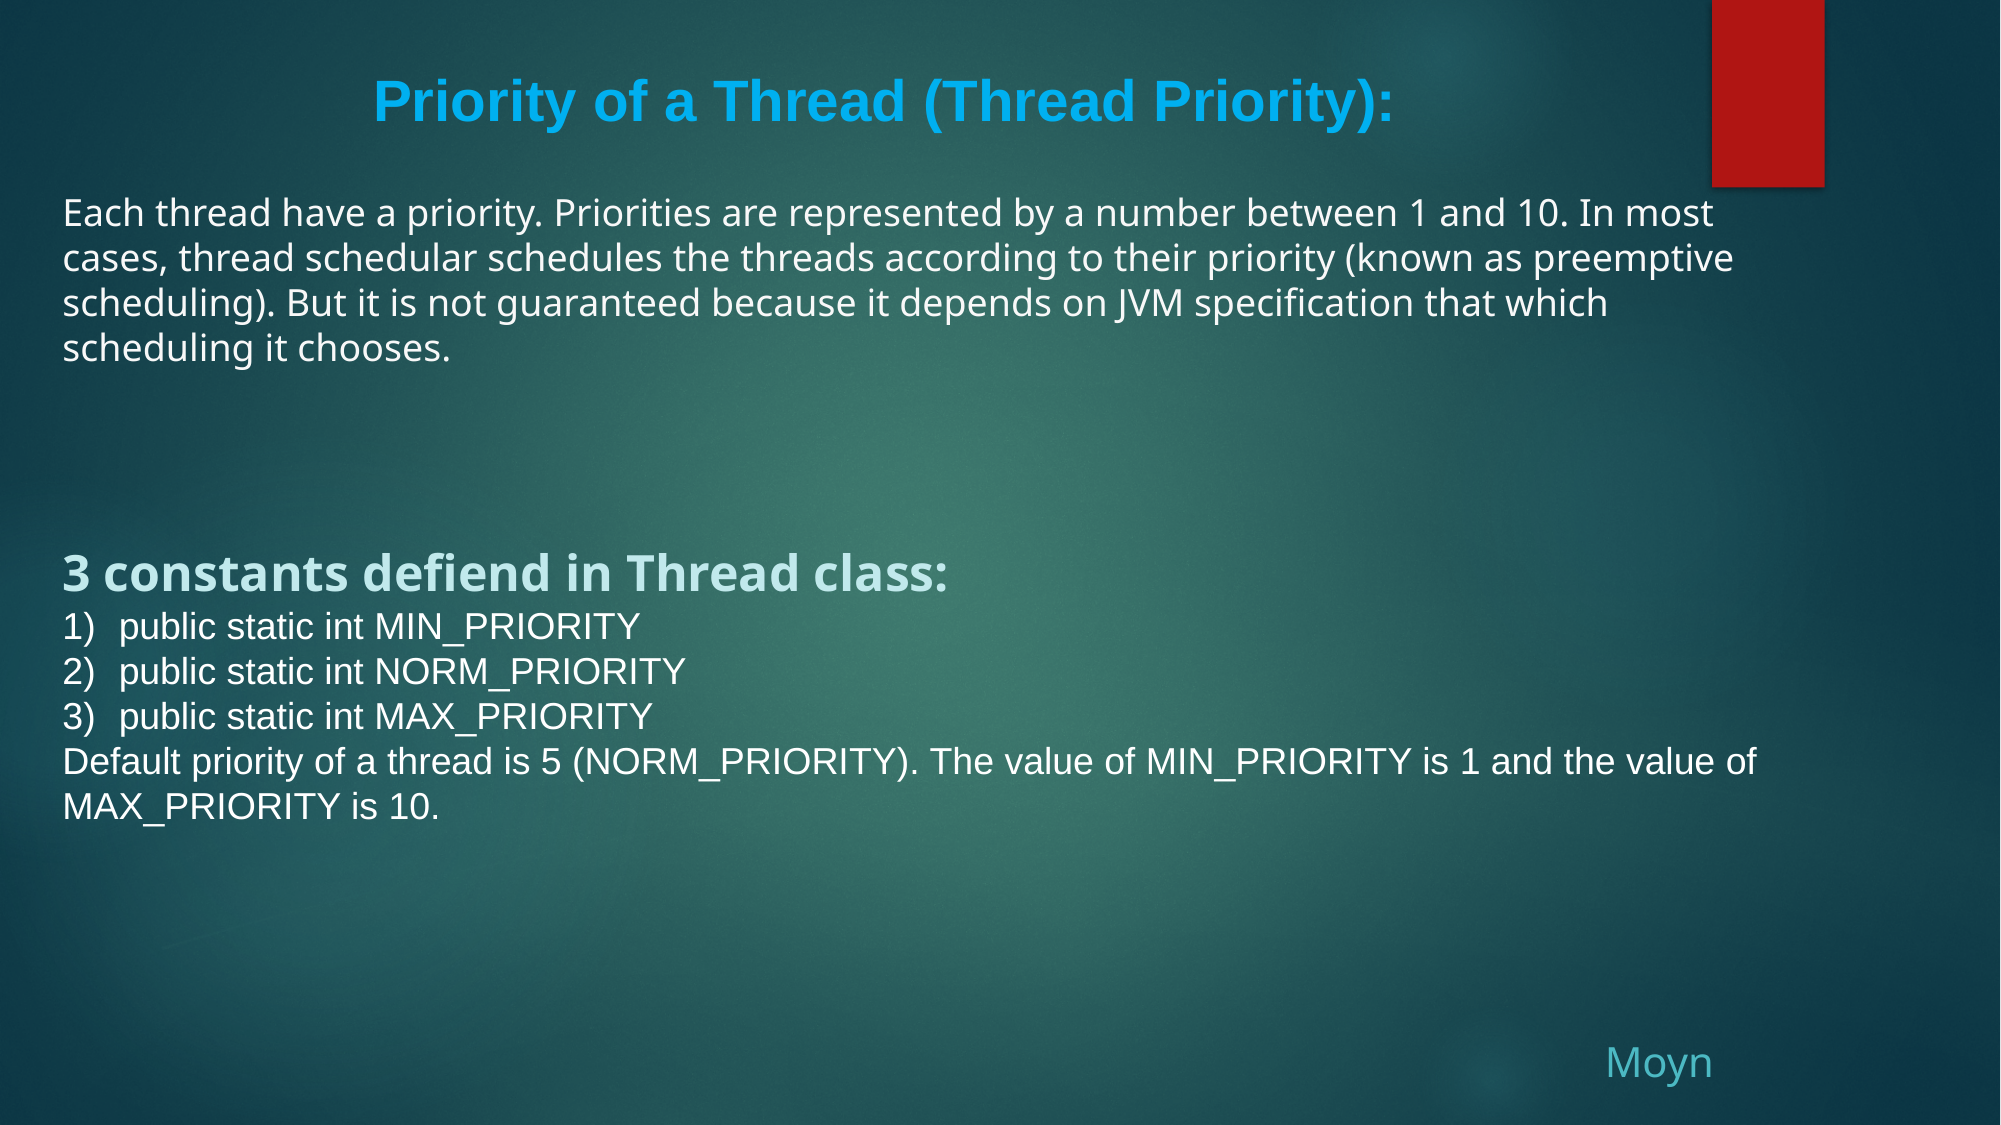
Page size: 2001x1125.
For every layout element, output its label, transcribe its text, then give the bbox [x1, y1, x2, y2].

text_box Priority of a Thread (Thread Priority): [358, 55, 1424, 142]
picture [0, 0, 2001, 1125]
text_box Each thread have a priority. Priorities are represented by a number between 1 and 10. In most cases, thread schedular schedules the threads according to their priority (known as preemptive scheduling). But it is not guaranteed because it depends on JVM specification that which scheduling it chooses. [47, 181, 1771, 379]
footer Moyn [1589, 1033, 1977, 1094]
text_box 3 constants defiend in Thread class: public static int MIN_PRIORITY public static int NORM_PRIORITY public static int MAX_PRIORITY Default priority of a thread is 5 (NORM_PRIORITY). The value of MIN_PRIORITY is 1 and the value of MAX_PRIORITY is 10. [47, 534, 1977, 838]
